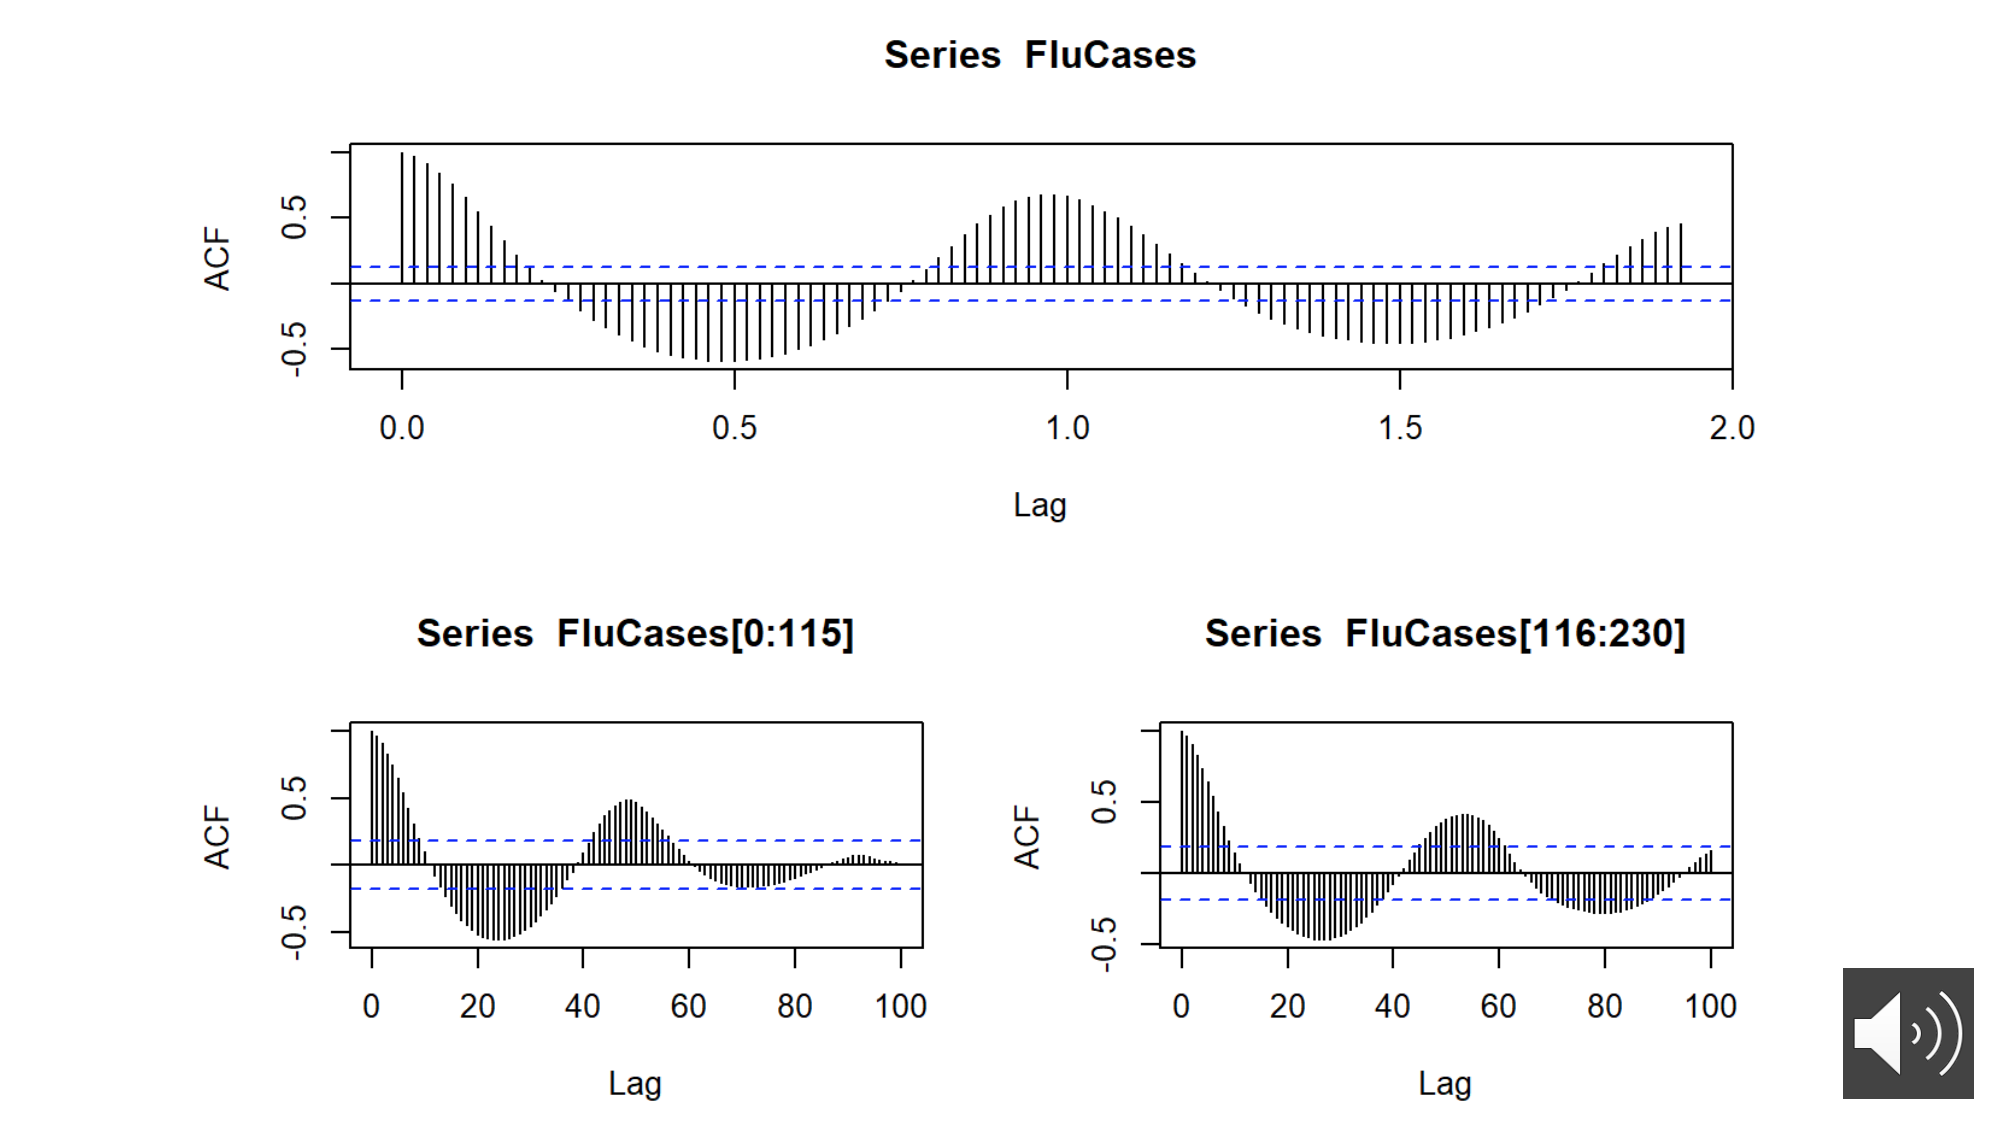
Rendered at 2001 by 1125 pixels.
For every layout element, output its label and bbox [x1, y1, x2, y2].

picture [184, 21, 1816, 1125]
picture [1841, 966, 1975, 1100]
